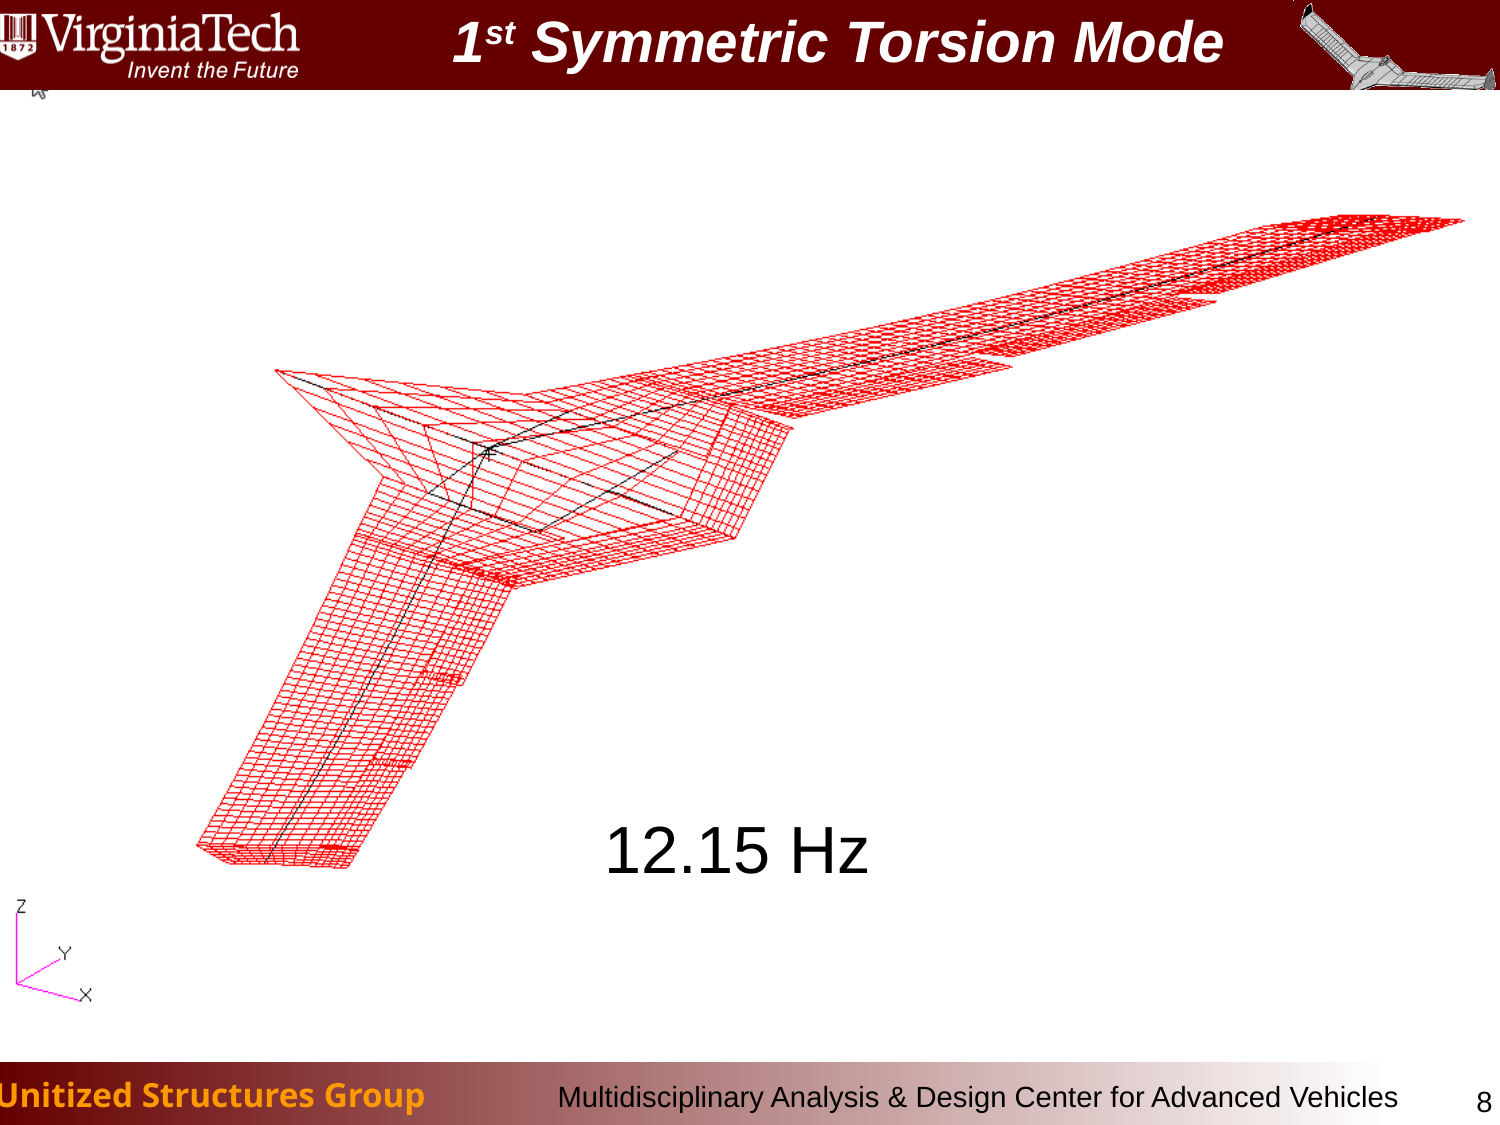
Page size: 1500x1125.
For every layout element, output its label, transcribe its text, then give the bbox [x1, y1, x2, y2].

picture [0, 0, 1500, 1035]
title 1st Symmetric Torsion Mode [338, 4, 1340, 89]
picture [0, 12, 300, 78]
